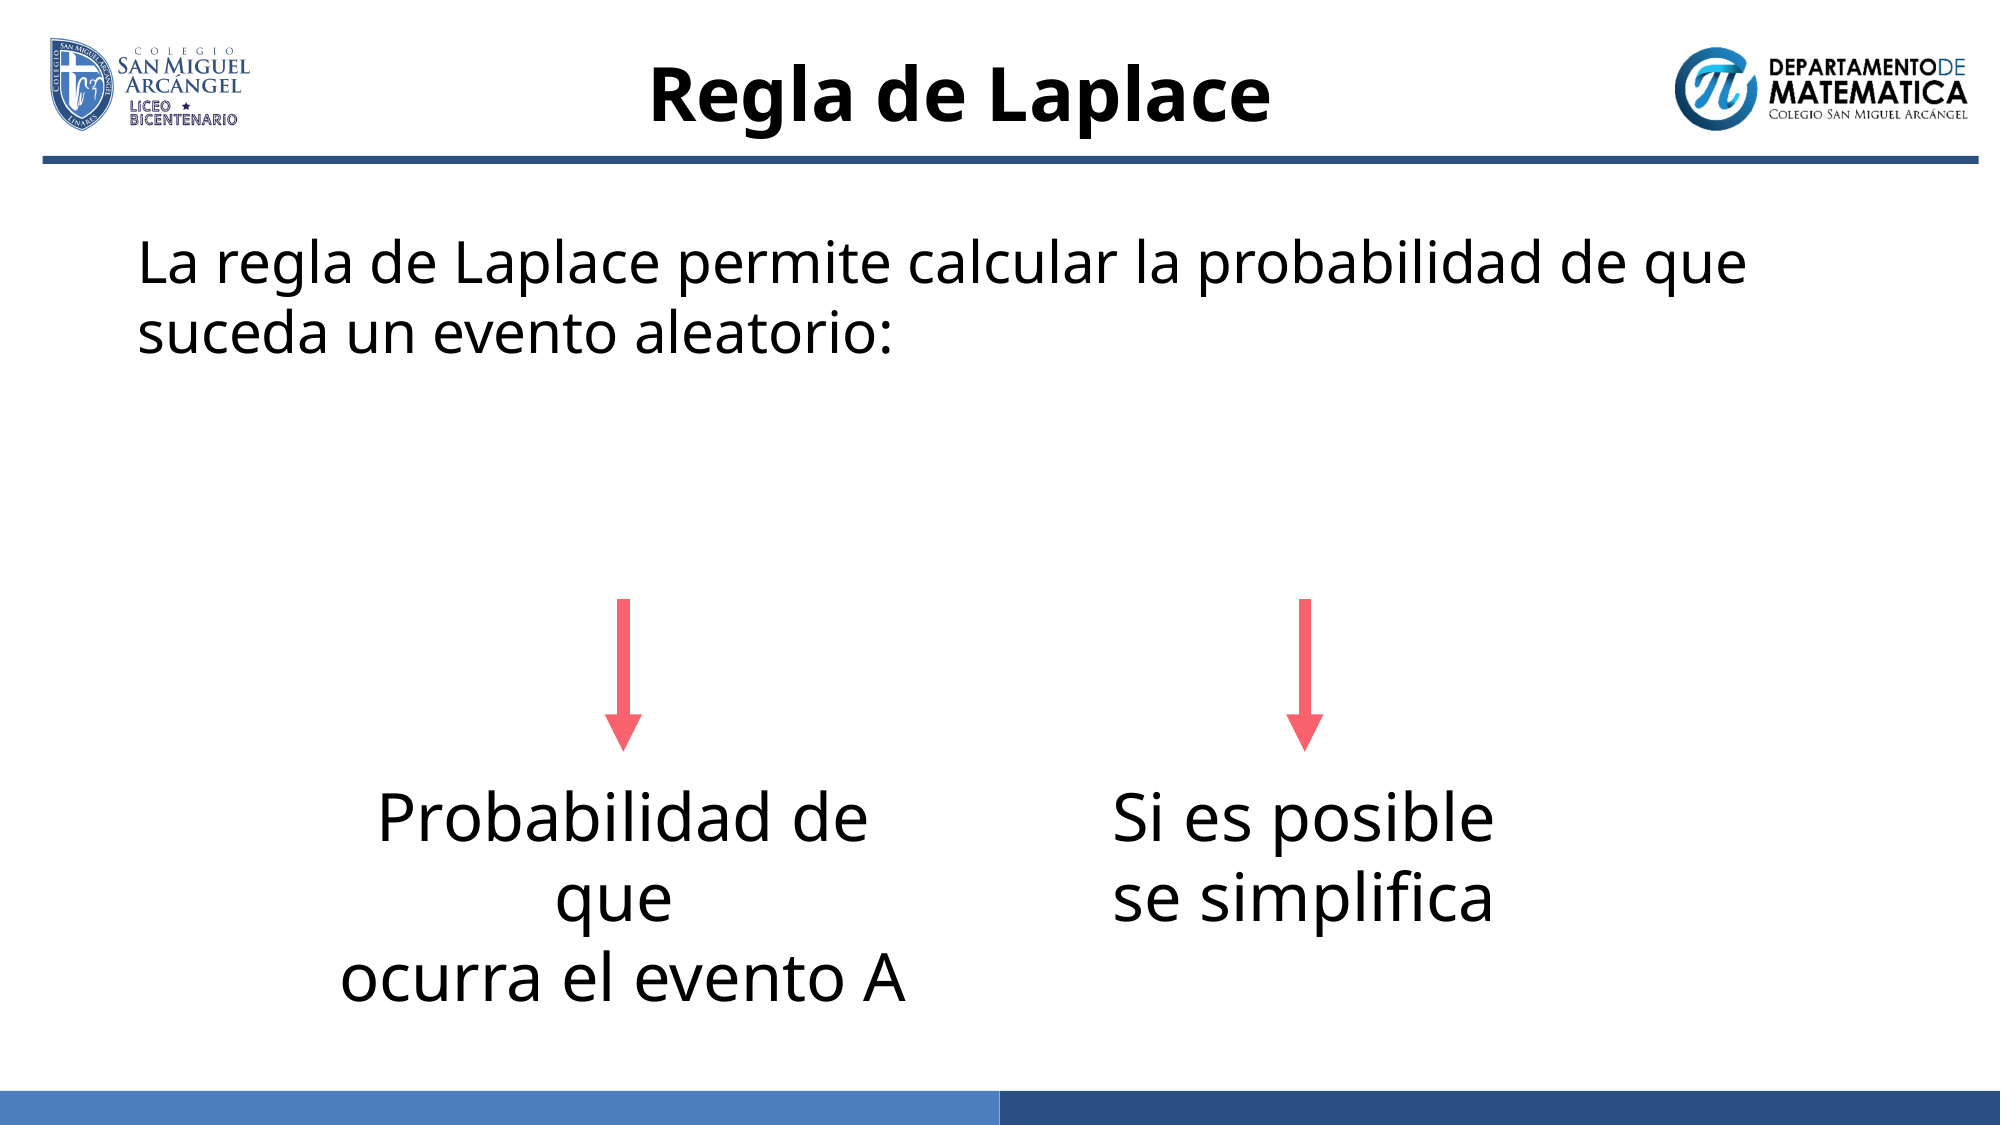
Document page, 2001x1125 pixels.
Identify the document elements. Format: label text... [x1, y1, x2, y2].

text_box [41, 154, 1980, 165]
picture [1664, 41, 1980, 136]
text_box [999, 1089, 2000, 1125]
text_box [0, 1089, 999, 1125]
text_box Probabilidad de que ocurra el evento A [301, 767, 945, 1023]
picture [42, 29, 256, 137]
text_box Si es posible se simplifica [1056, 767, 1554, 943]
text_box Regla de Laplace [266, 39, 1655, 145]
